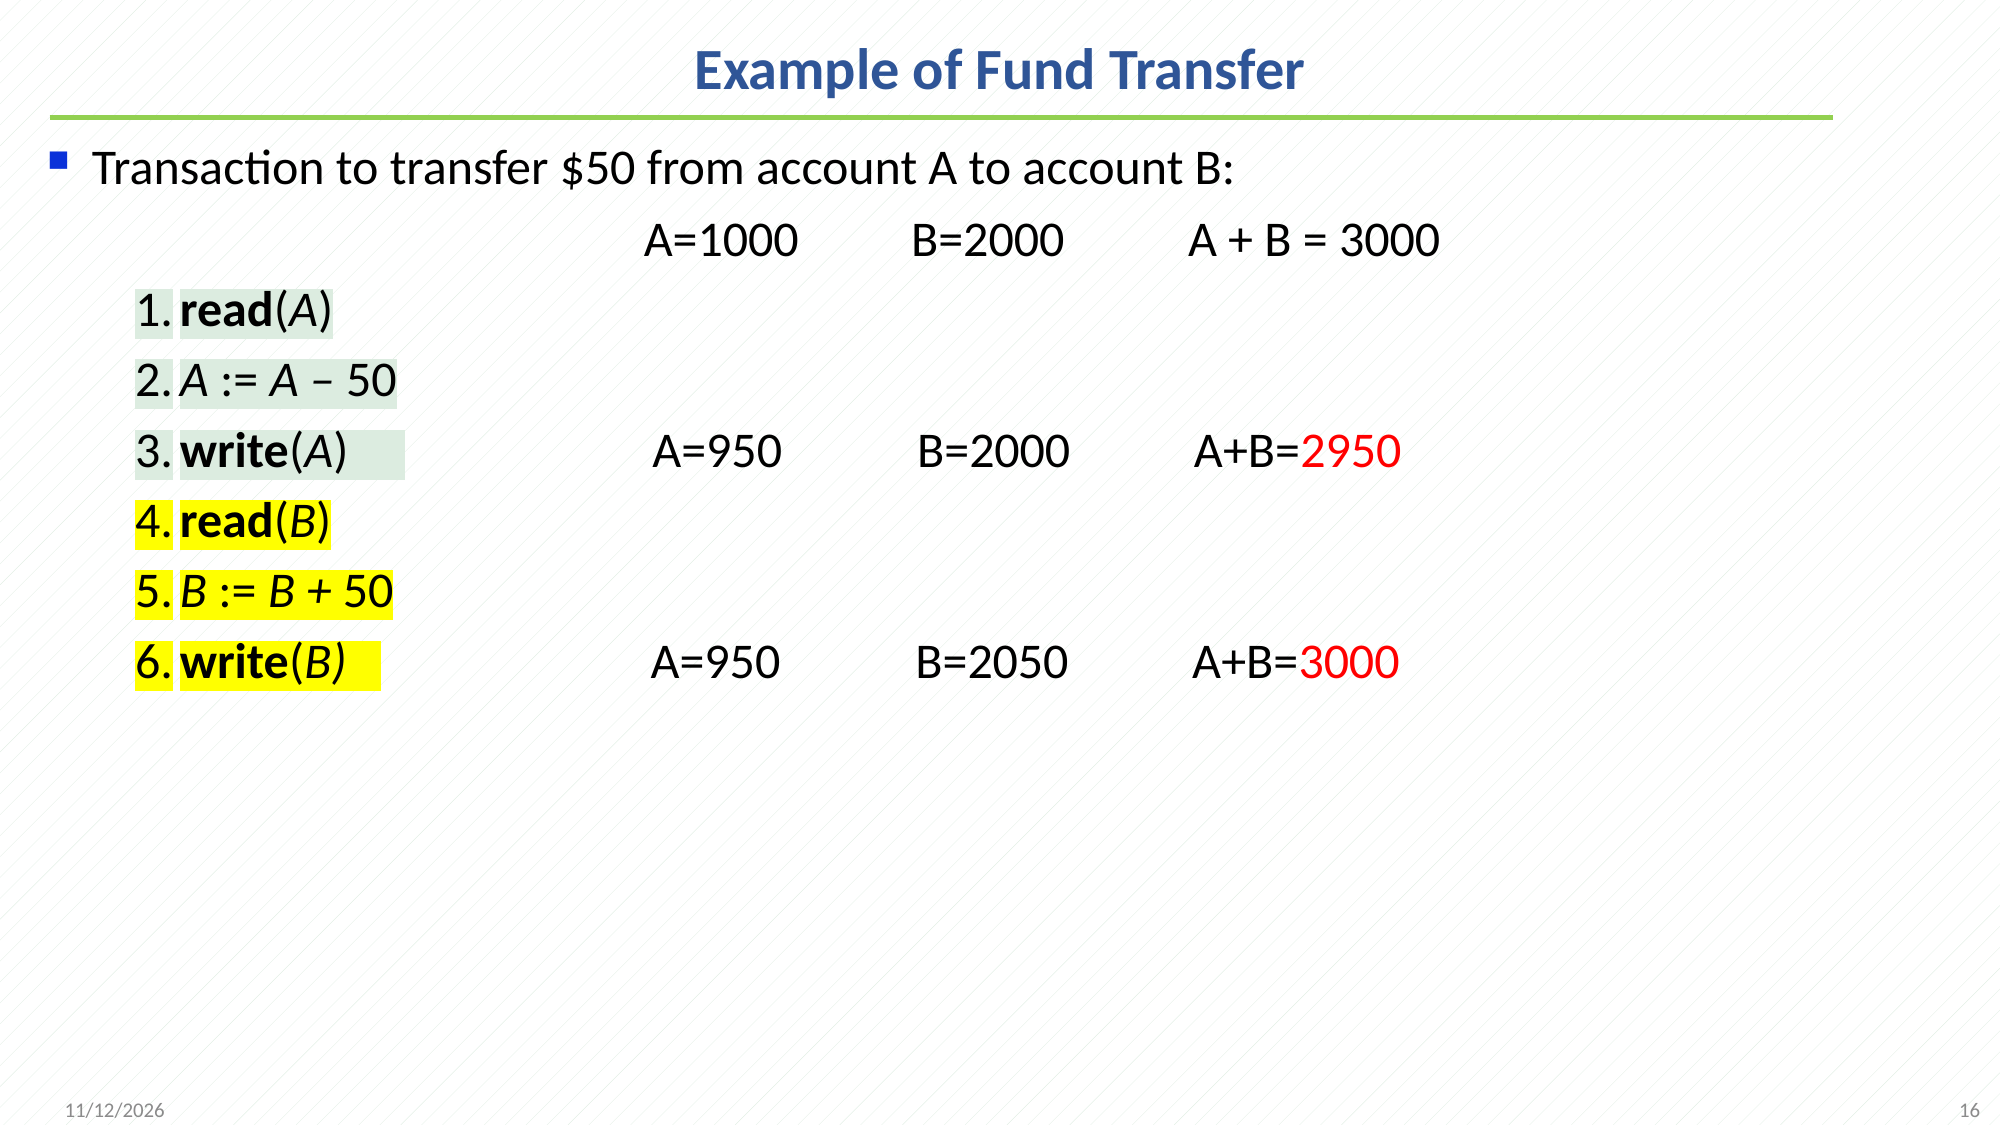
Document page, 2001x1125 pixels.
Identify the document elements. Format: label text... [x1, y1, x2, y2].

slide_number 16 [1545, 1079, 1996, 1125]
title Example of Fund Transfer [50, 13, 1949, 126]
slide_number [49, 1079, 500, 1125]
list Transaction to transfer $50 from account A to account B: A=1000 B=2000 A + B = 3000 1. read(A) 2. A := A – 50 3. write(A) A=950 B=2000 A+B=2950 4. read(B) 5. B := B + 50 6. write(B) A=950 B=2050 A+B=3000 [32, 126, 1974, 1125]
